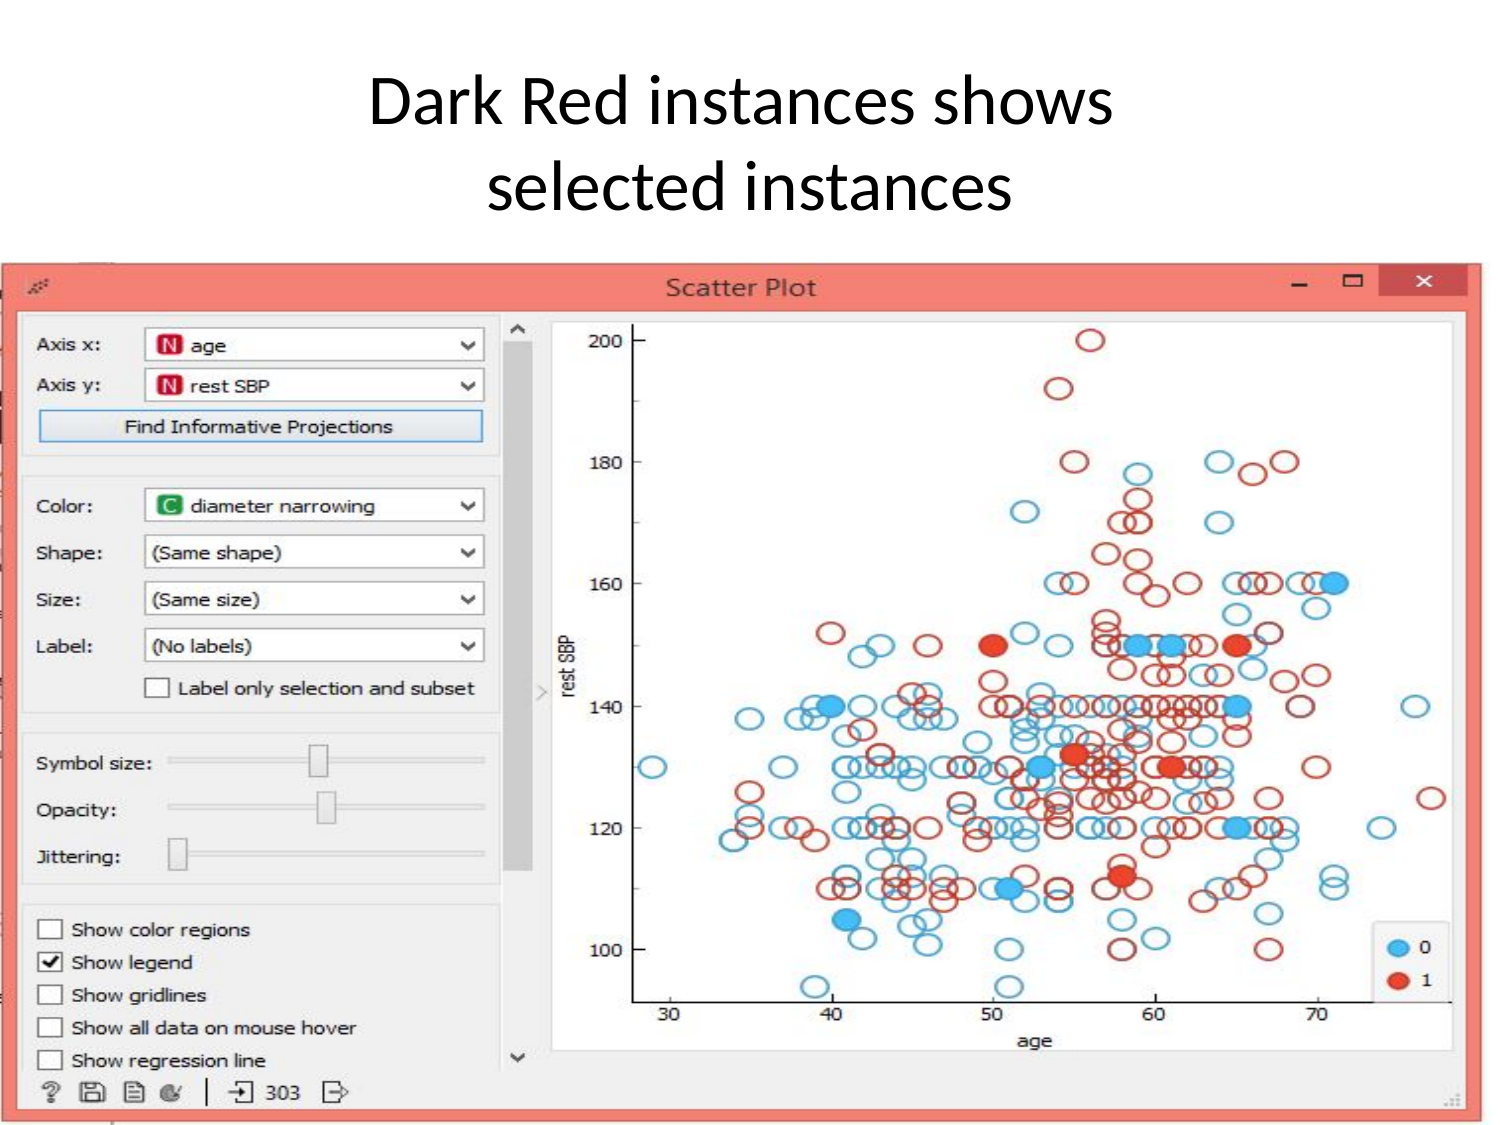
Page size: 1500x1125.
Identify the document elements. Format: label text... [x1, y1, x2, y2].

title Dark Red instances shows selected instances [75, 45, 1425, 233]
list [0, 262, 1500, 1125]
